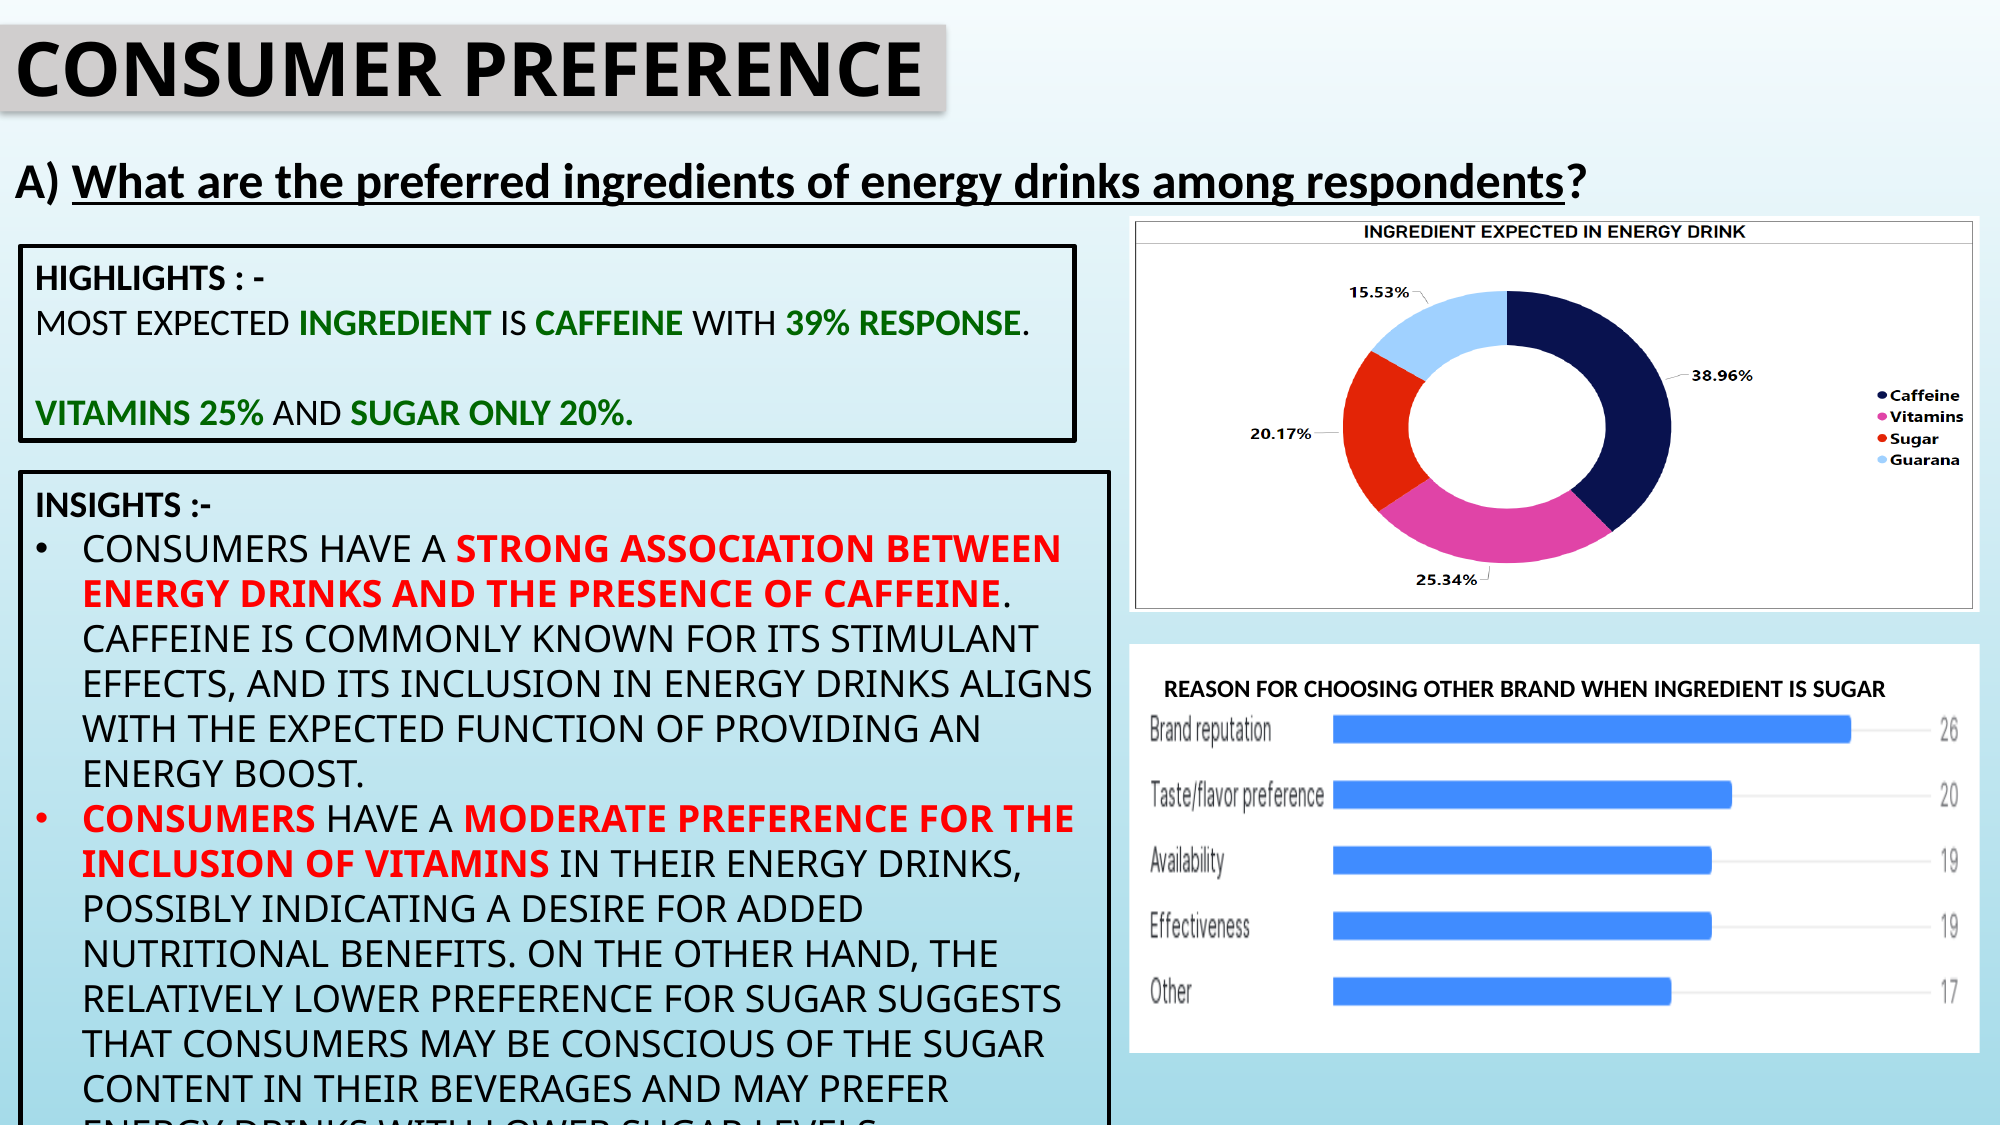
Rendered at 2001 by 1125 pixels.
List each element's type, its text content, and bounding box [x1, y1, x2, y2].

text_box HIGHLIGHTS : - MOST EXPECTED INGREDIENT IS CAFFEINE WITH 39% RESPONSE. VITAMINS 25% AND SUGAR ONLY 20%. [20, 245, 1075, 441]
text_box A) What are the preferred ingredients of energy drinks among respondents? [0, 140, 1628, 216]
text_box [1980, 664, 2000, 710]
picture [1129, 216, 1980, 612]
text_box INSIGHTS :- CONSUMERS HAVE A STRONG ASSOCIATION BETWEEN ENERGY DRINKS AND THE PRESENCE OF CAFFEINE. CAFFEINE IS COMMONLY KNOWN FOR ITS STIMULANT EFFECTS, AND ITS INCLUSION IN ENERGY DRINKS ALIGNS WITH THE EXPECTED FUNCTION OF PROVIDING AN ENERGY BOOST. CONSUMERS HAVE A MODERATE PREFERENCE FOR THE INCLUSION OF VITAMINS IN THEIR ENERGY DRINKS, POSSIBLY INDICATING A DESIRE FOR ADDED NUTRITIONAL BENEFITS. ON THE OTHER HAND, THE RELATIVELY LOWER PREFERENCE FOR SUGAR SUGGESTS THAT CONSUMERS MAY BE CONSCIOUS OF THE SUGAR CONTENT IN THEIR BEVERAGES AND MAY PREFER ENERGY DRINKS WITH LOWER SUGAR LEVELS. [20, 472, 1110, 1125]
picture [1129, 644, 1980, 1053]
text_box CONSUMER PREFERENCE [0, 24, 947, 112]
